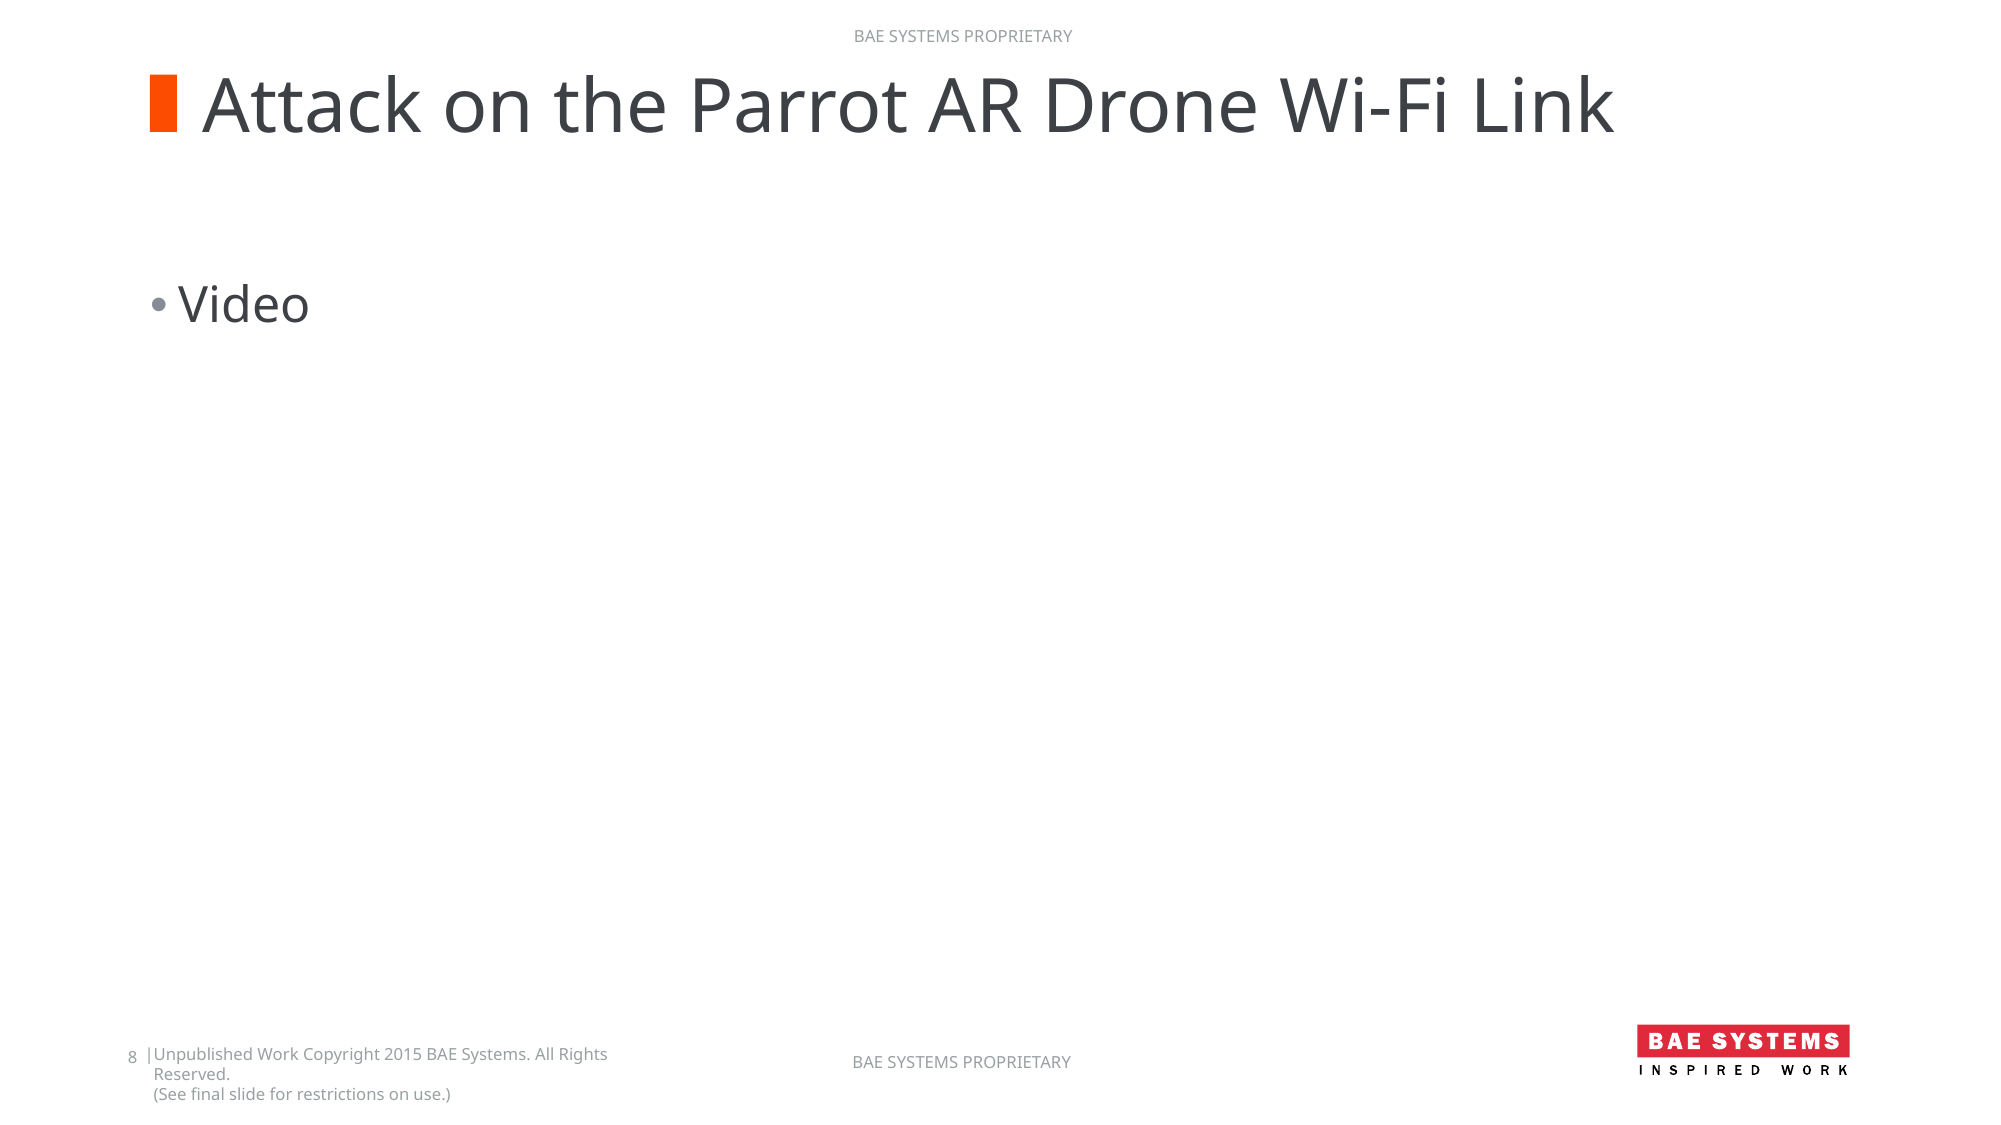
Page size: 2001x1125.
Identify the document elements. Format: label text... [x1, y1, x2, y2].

list Video [149, 276, 1851, 975]
title Attack on the Parrot AR Drone Wi-Fi Link [202, 70, 1851, 149]
